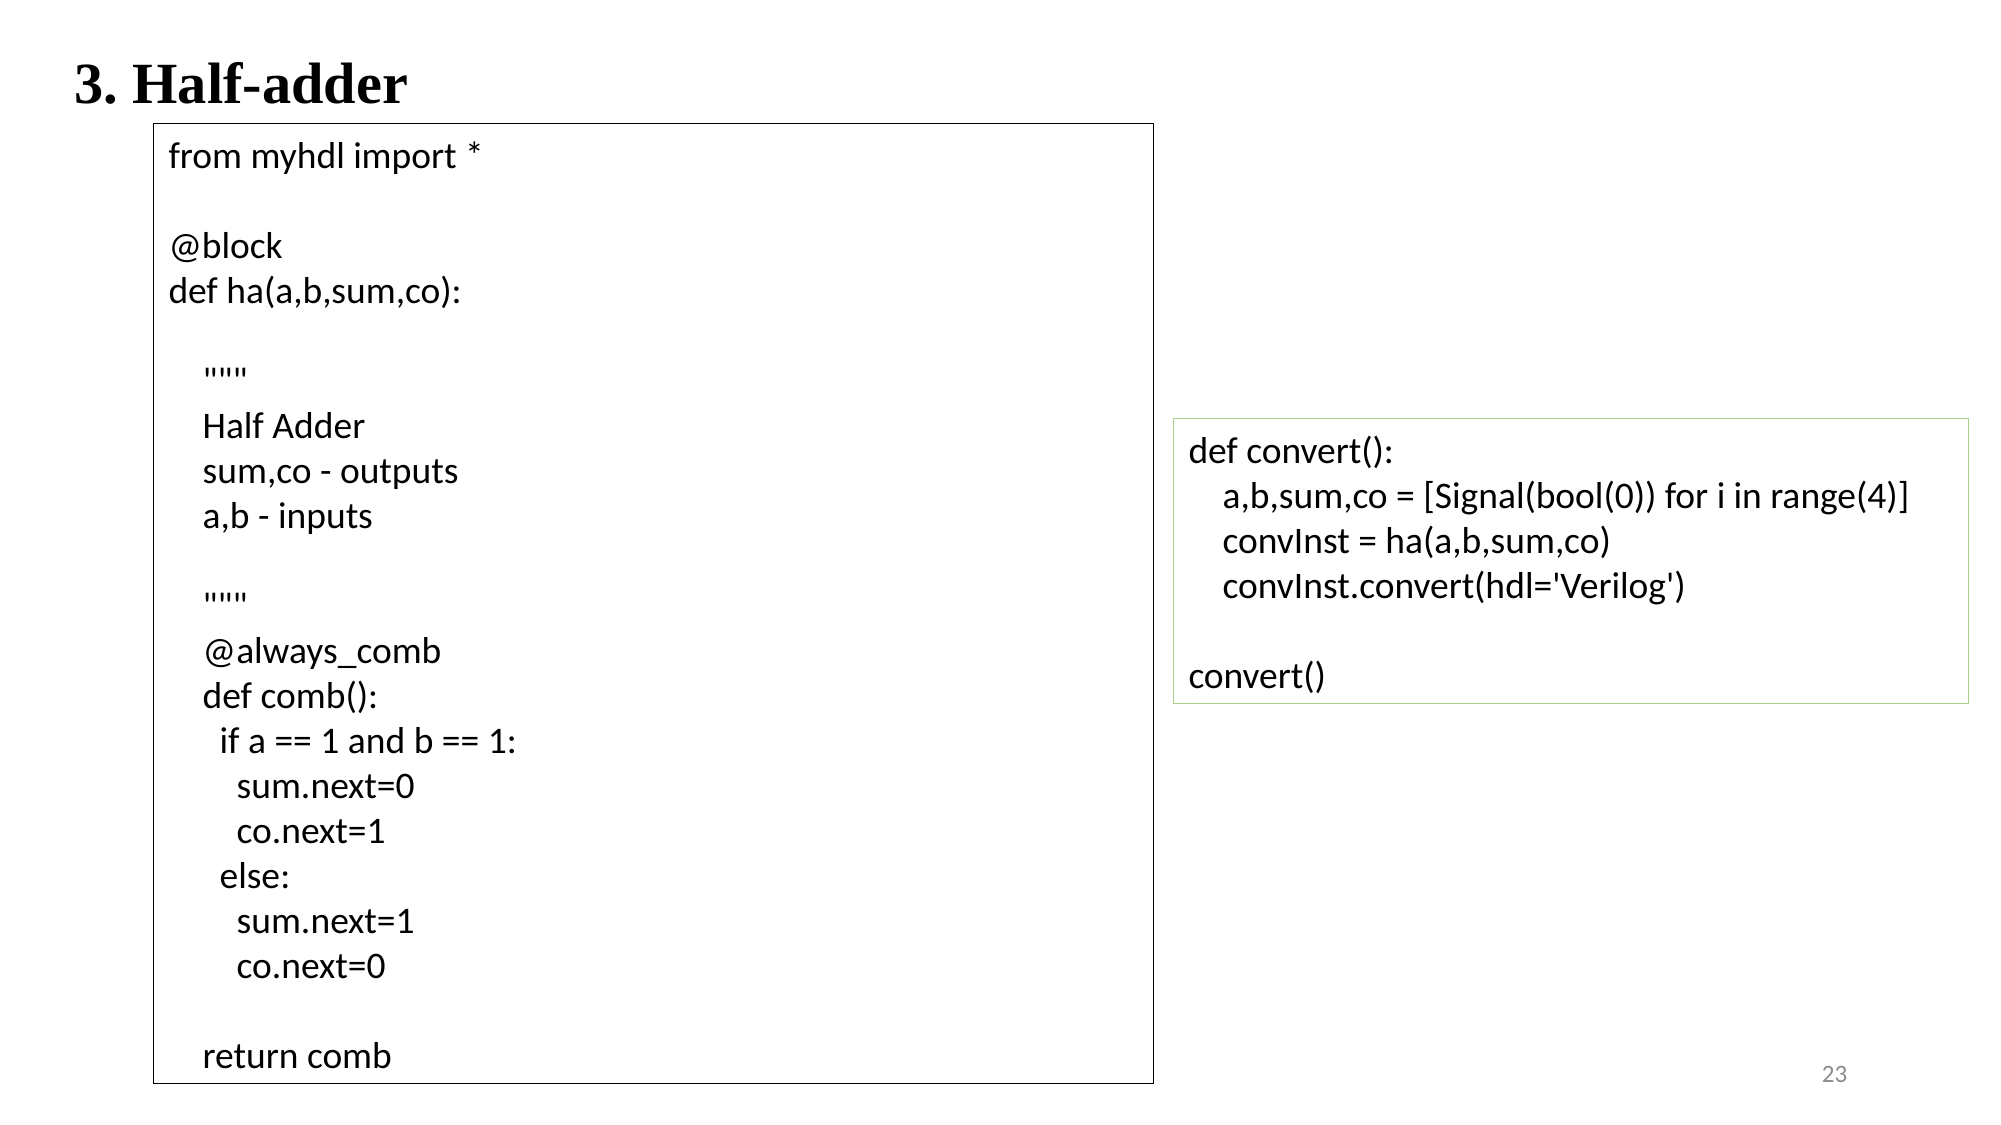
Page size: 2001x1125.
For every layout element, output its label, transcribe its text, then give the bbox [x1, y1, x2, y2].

text_box def convert(): a,b,sum,co = [Signal(bool(0)) for i in range(4)] convInst = ha(a,b,sum,co) convInst.convert(hdl='Verilog') convert() [1173, 418, 1969, 704]
text_box 3. Half-adder [59, 38, 437, 123]
slide_number 23 [1412, 1042, 1863, 1103]
text_box from myhdl import * @block def ha(a,b,sum,co): """ Half Adder sum,co - outputs a,b - inputs """ @always_comb def comb(): if a == 1 and b == 1: sum.next=0 co.next=1 else: sum.next=1 co.next=0 return comb [153, 123, 1154, 1084]
